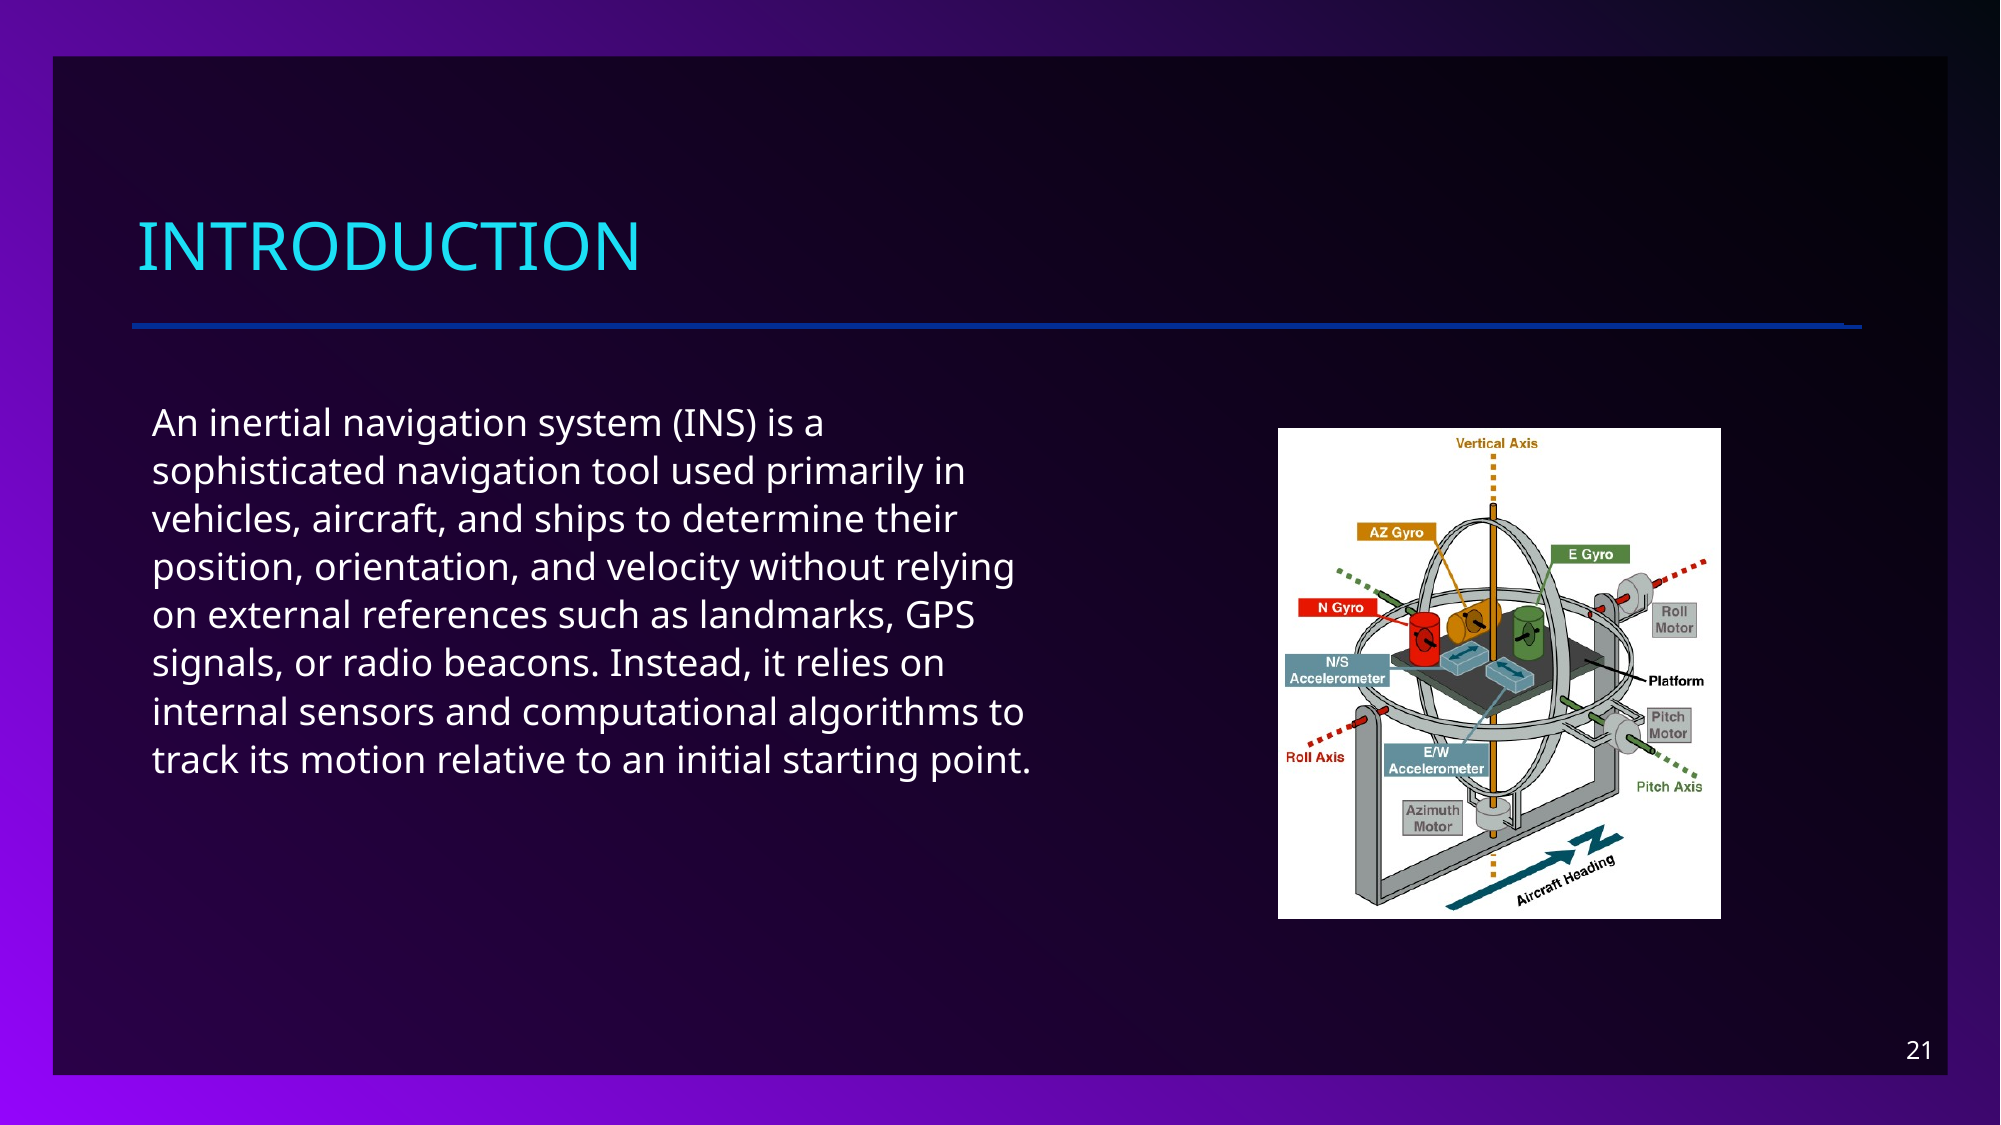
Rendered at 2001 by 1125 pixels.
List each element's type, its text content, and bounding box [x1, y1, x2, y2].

picture [1278, 428, 1721, 919]
text_box An inertial navigation system (INS) is a sophisticated navigation tool used primarily in vehicles, aircraft, and ships to determine their position, orientation, and velocity without relying on external references such as landmarks, GPS signals, or radio beacons. Instead, it relies on internal sensors and computational algorithms to track its motion relative to an initial starting point. [137, 388, 1049, 788]
slide_number 21 [1499, 1021, 1950, 1082]
title Introduction [137, 105, 1862, 293]
